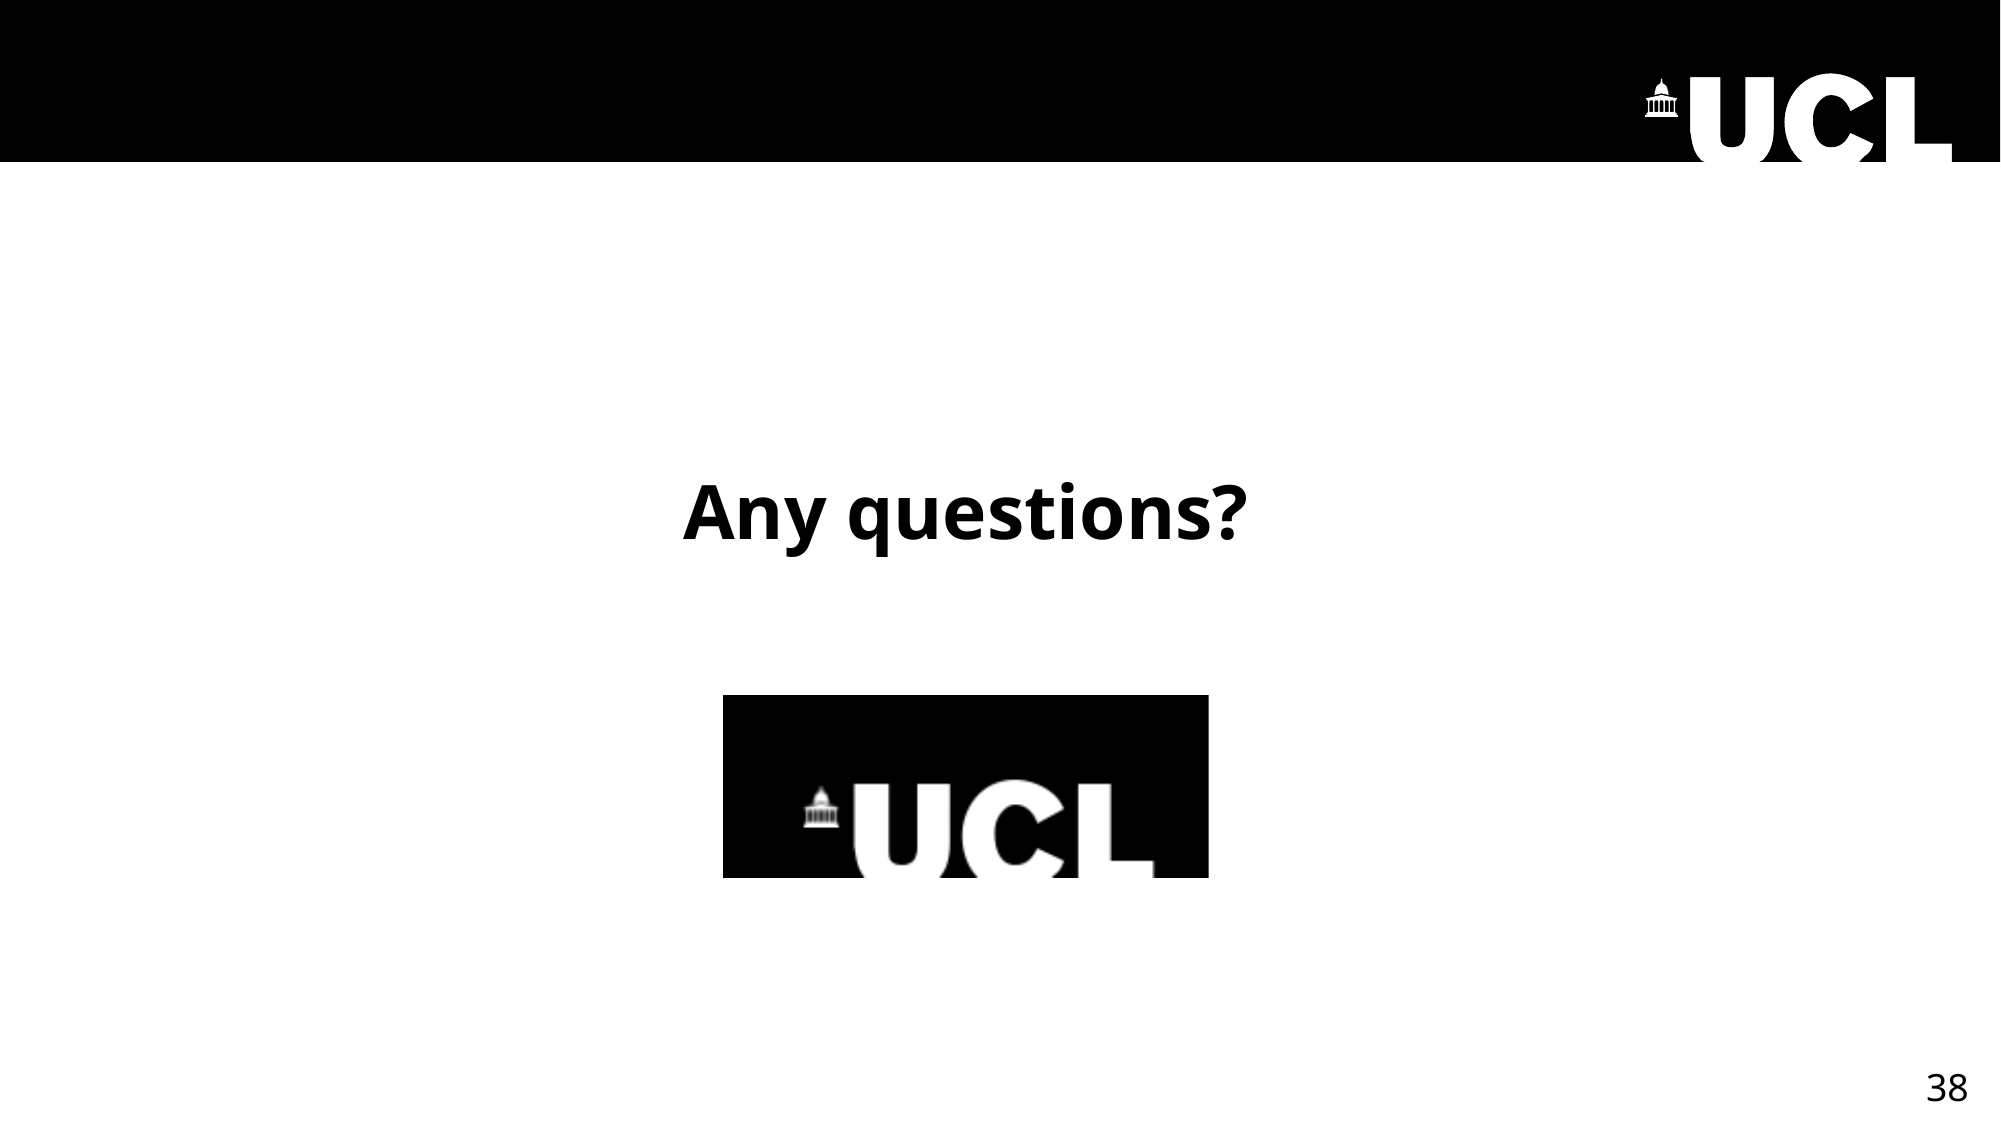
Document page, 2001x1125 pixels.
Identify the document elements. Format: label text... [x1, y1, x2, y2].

picture [1645, 78, 1678, 117]
picture [723, 695, 1209, 878]
text_box Any questions? [574, 457, 1358, 562]
text_box 38 [1911, 1056, 2000, 1080]
